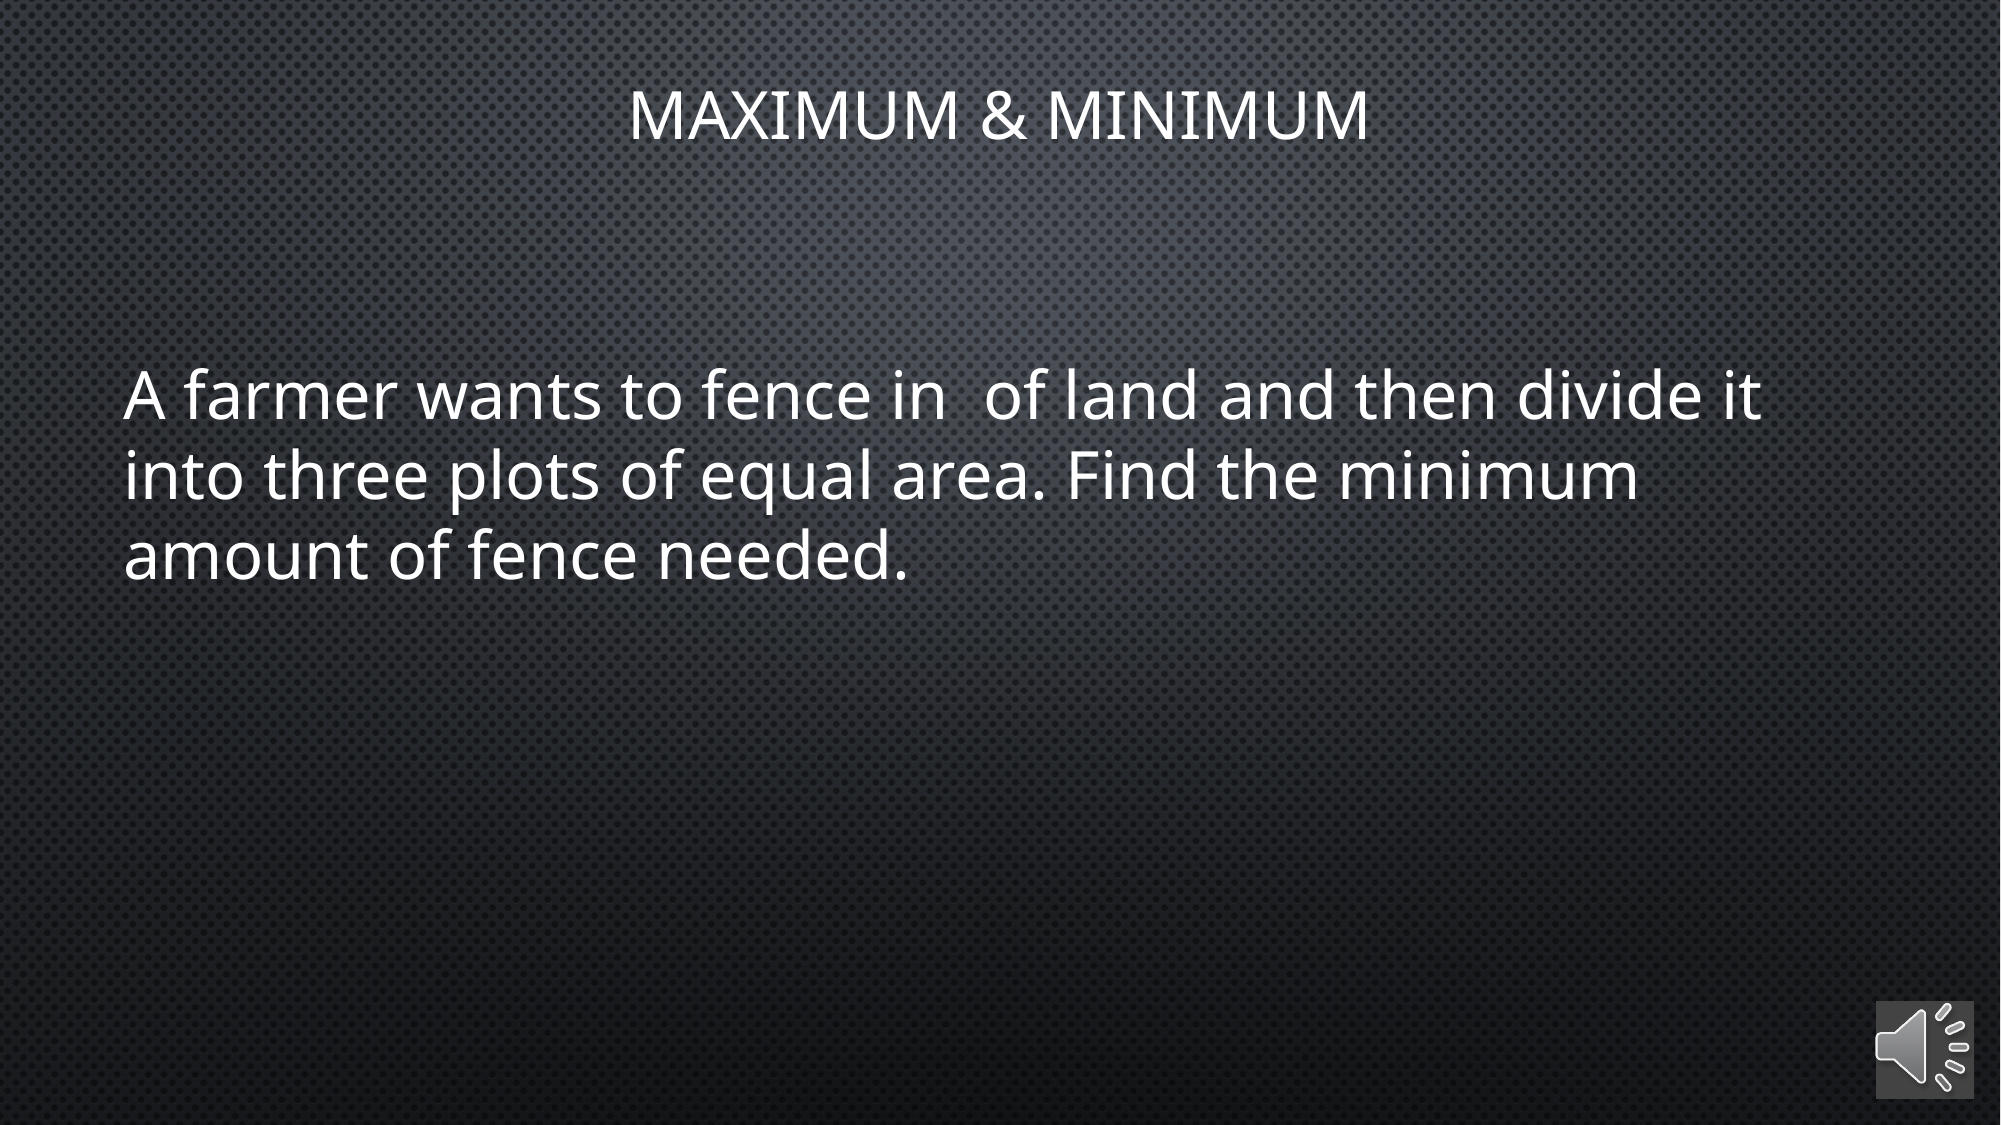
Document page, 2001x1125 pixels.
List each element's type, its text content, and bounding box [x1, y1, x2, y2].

title Maximum & Minimum [184, 12, 1816, 213]
picture [1874, 999, 1976, 1101]
